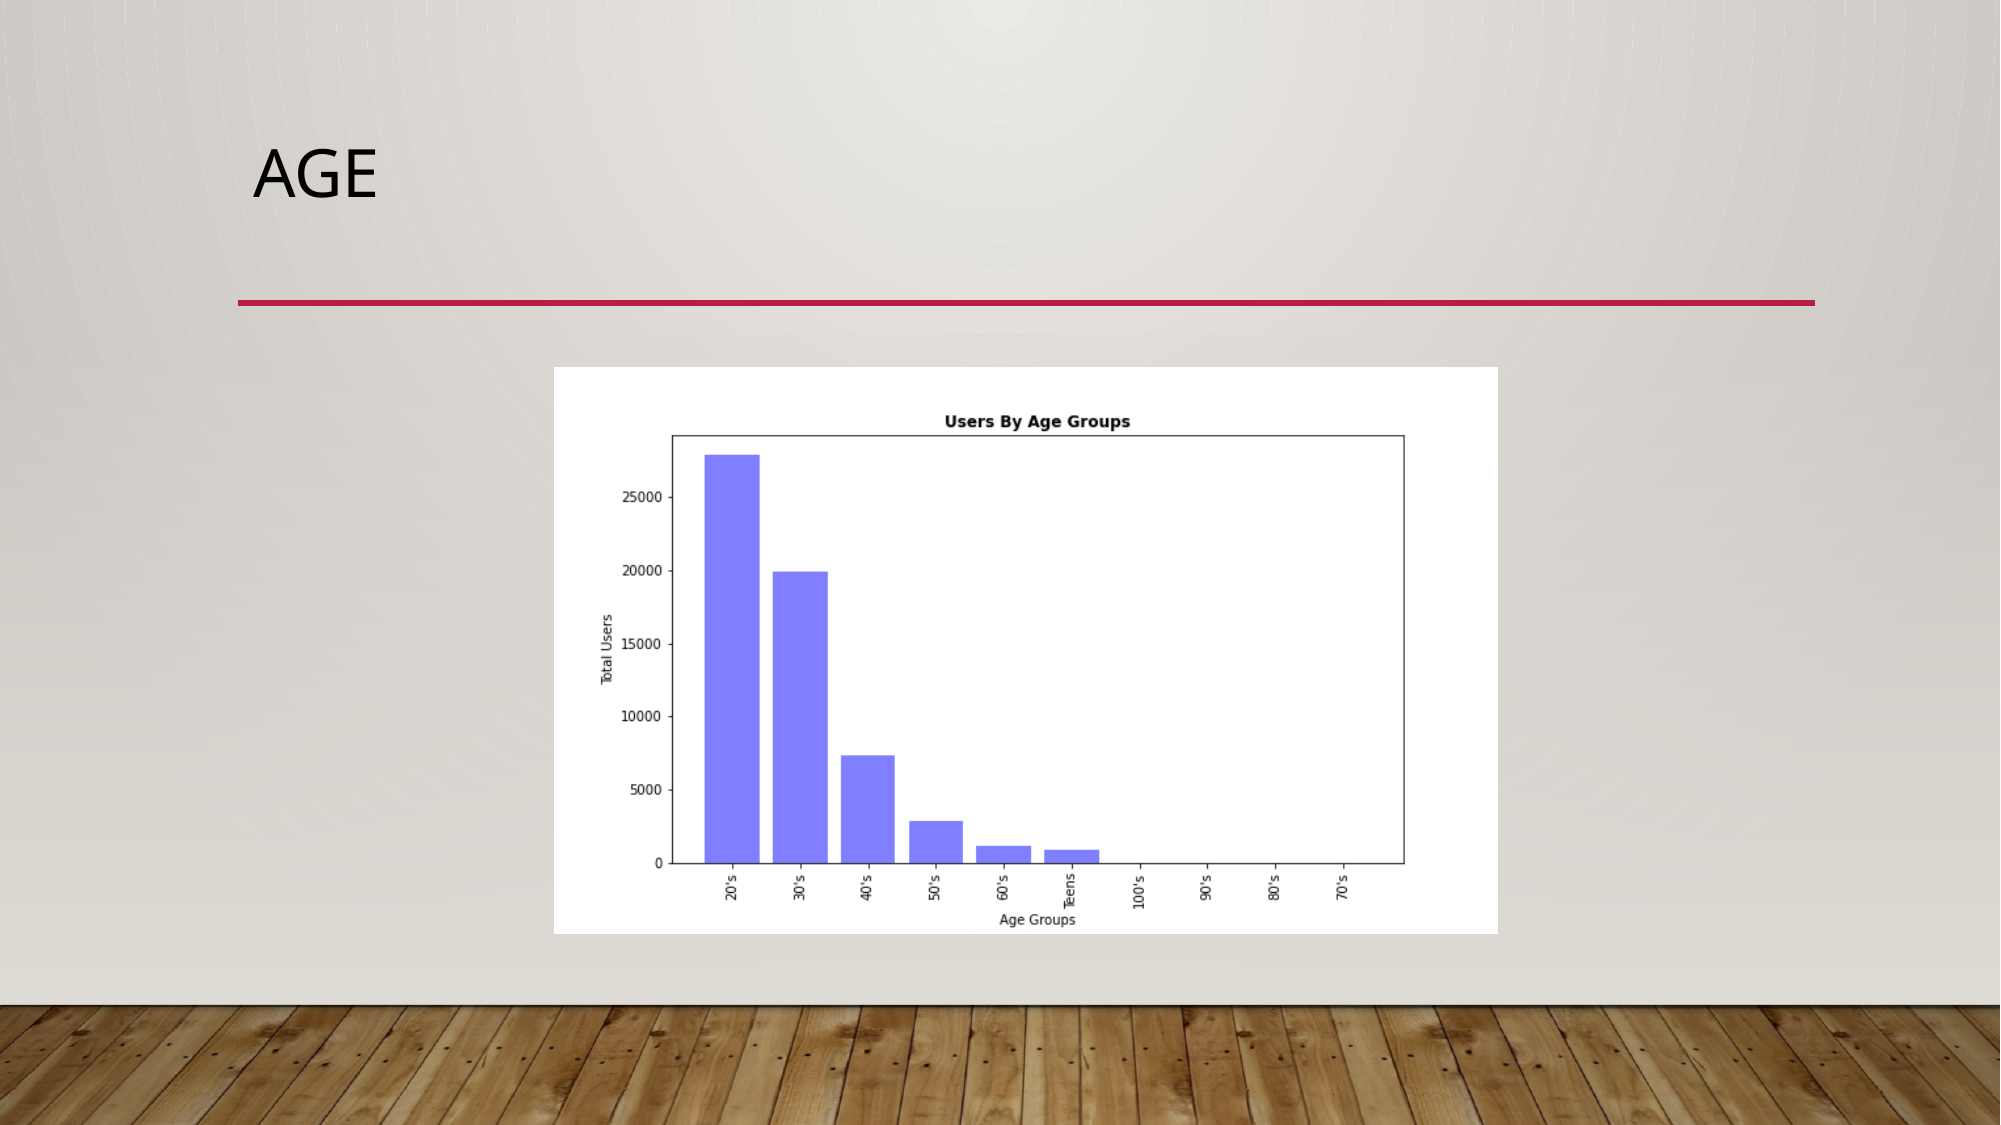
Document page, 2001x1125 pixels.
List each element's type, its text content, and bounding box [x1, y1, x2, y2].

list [553, 367, 1498, 934]
picture [0, 1005, 2000, 1125]
title Age [238, 131, 1814, 305]
